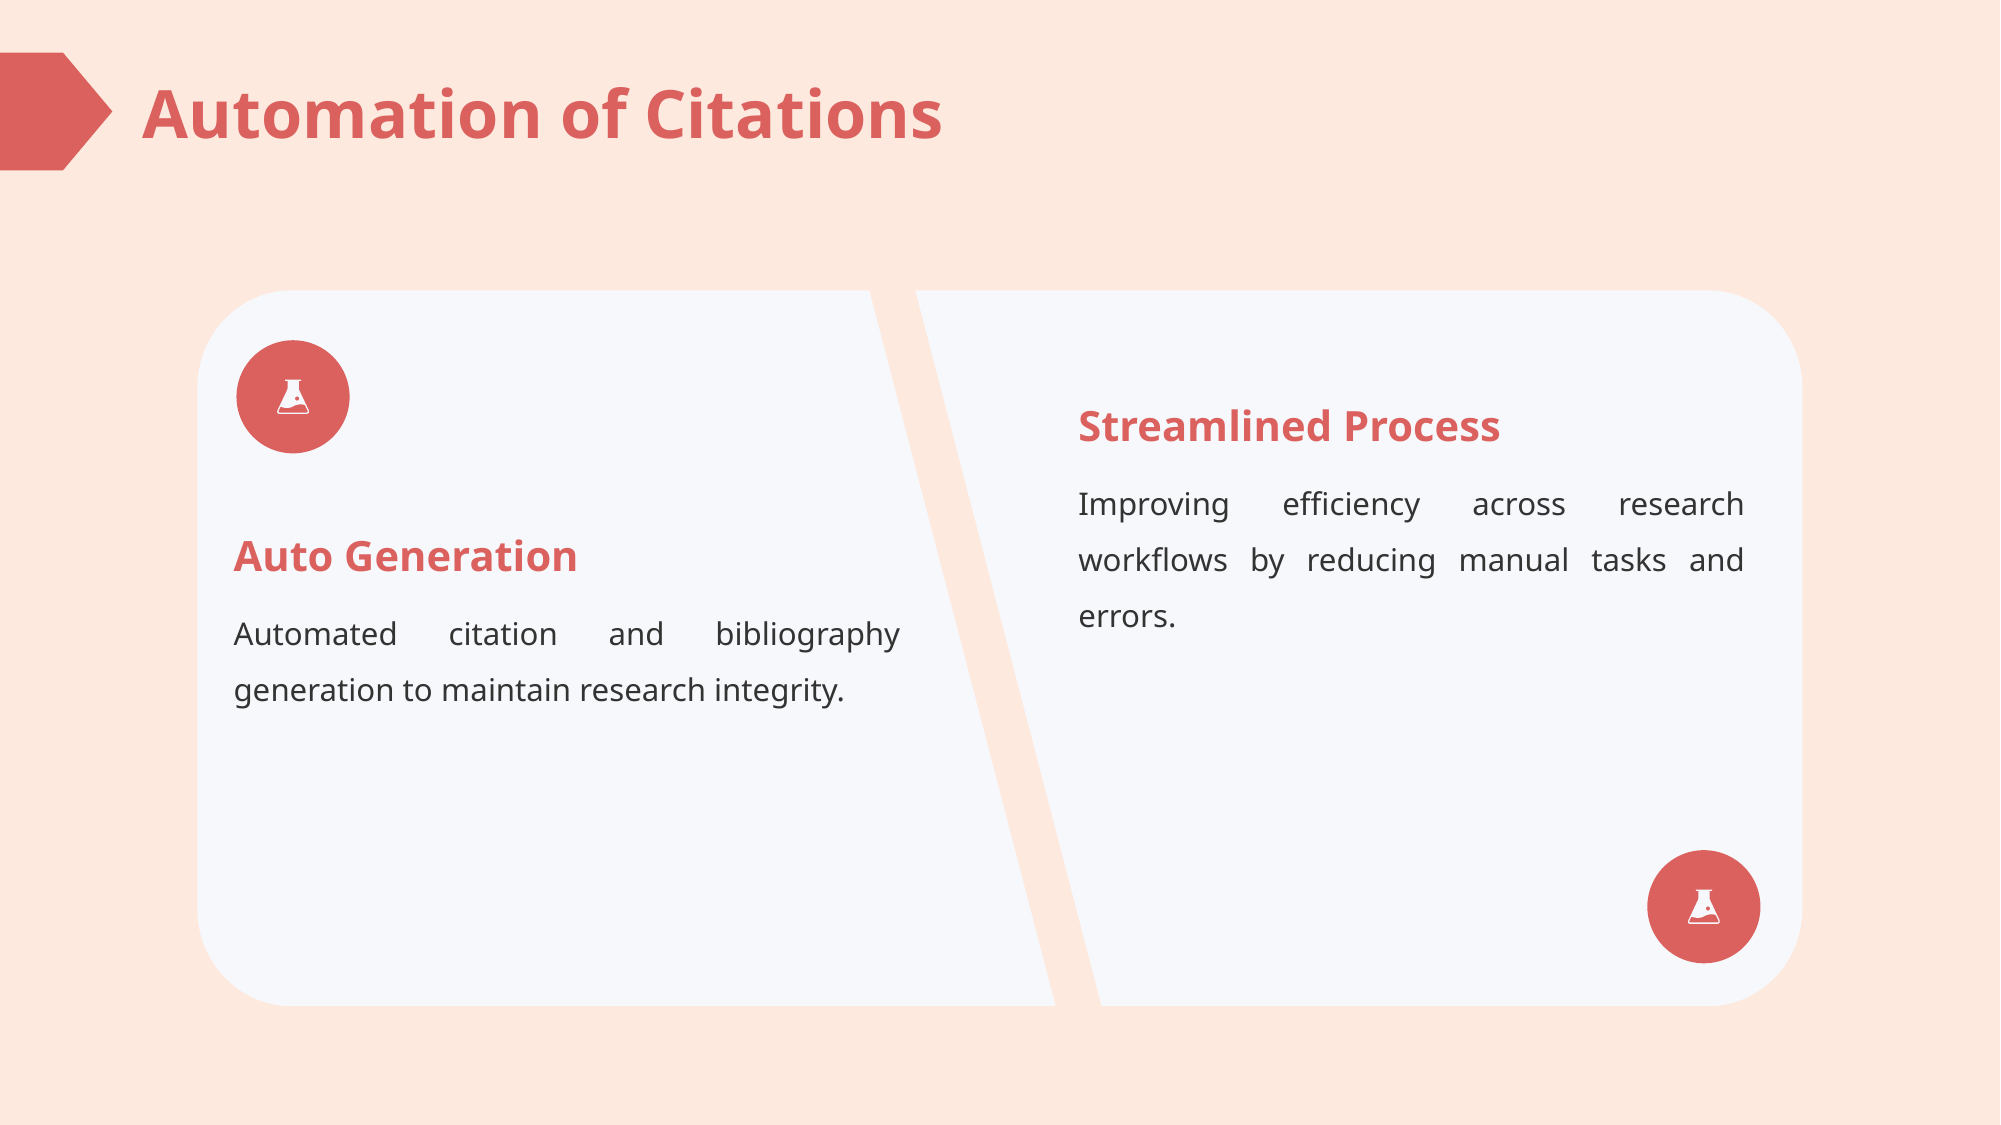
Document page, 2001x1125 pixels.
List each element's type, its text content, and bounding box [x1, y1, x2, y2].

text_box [197, 290, 912, 1007]
text_box [0, 52, 113, 171]
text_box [915, 290, 1803, 1007]
text_box Automation of Citations [128, 52, 1900, 171]
